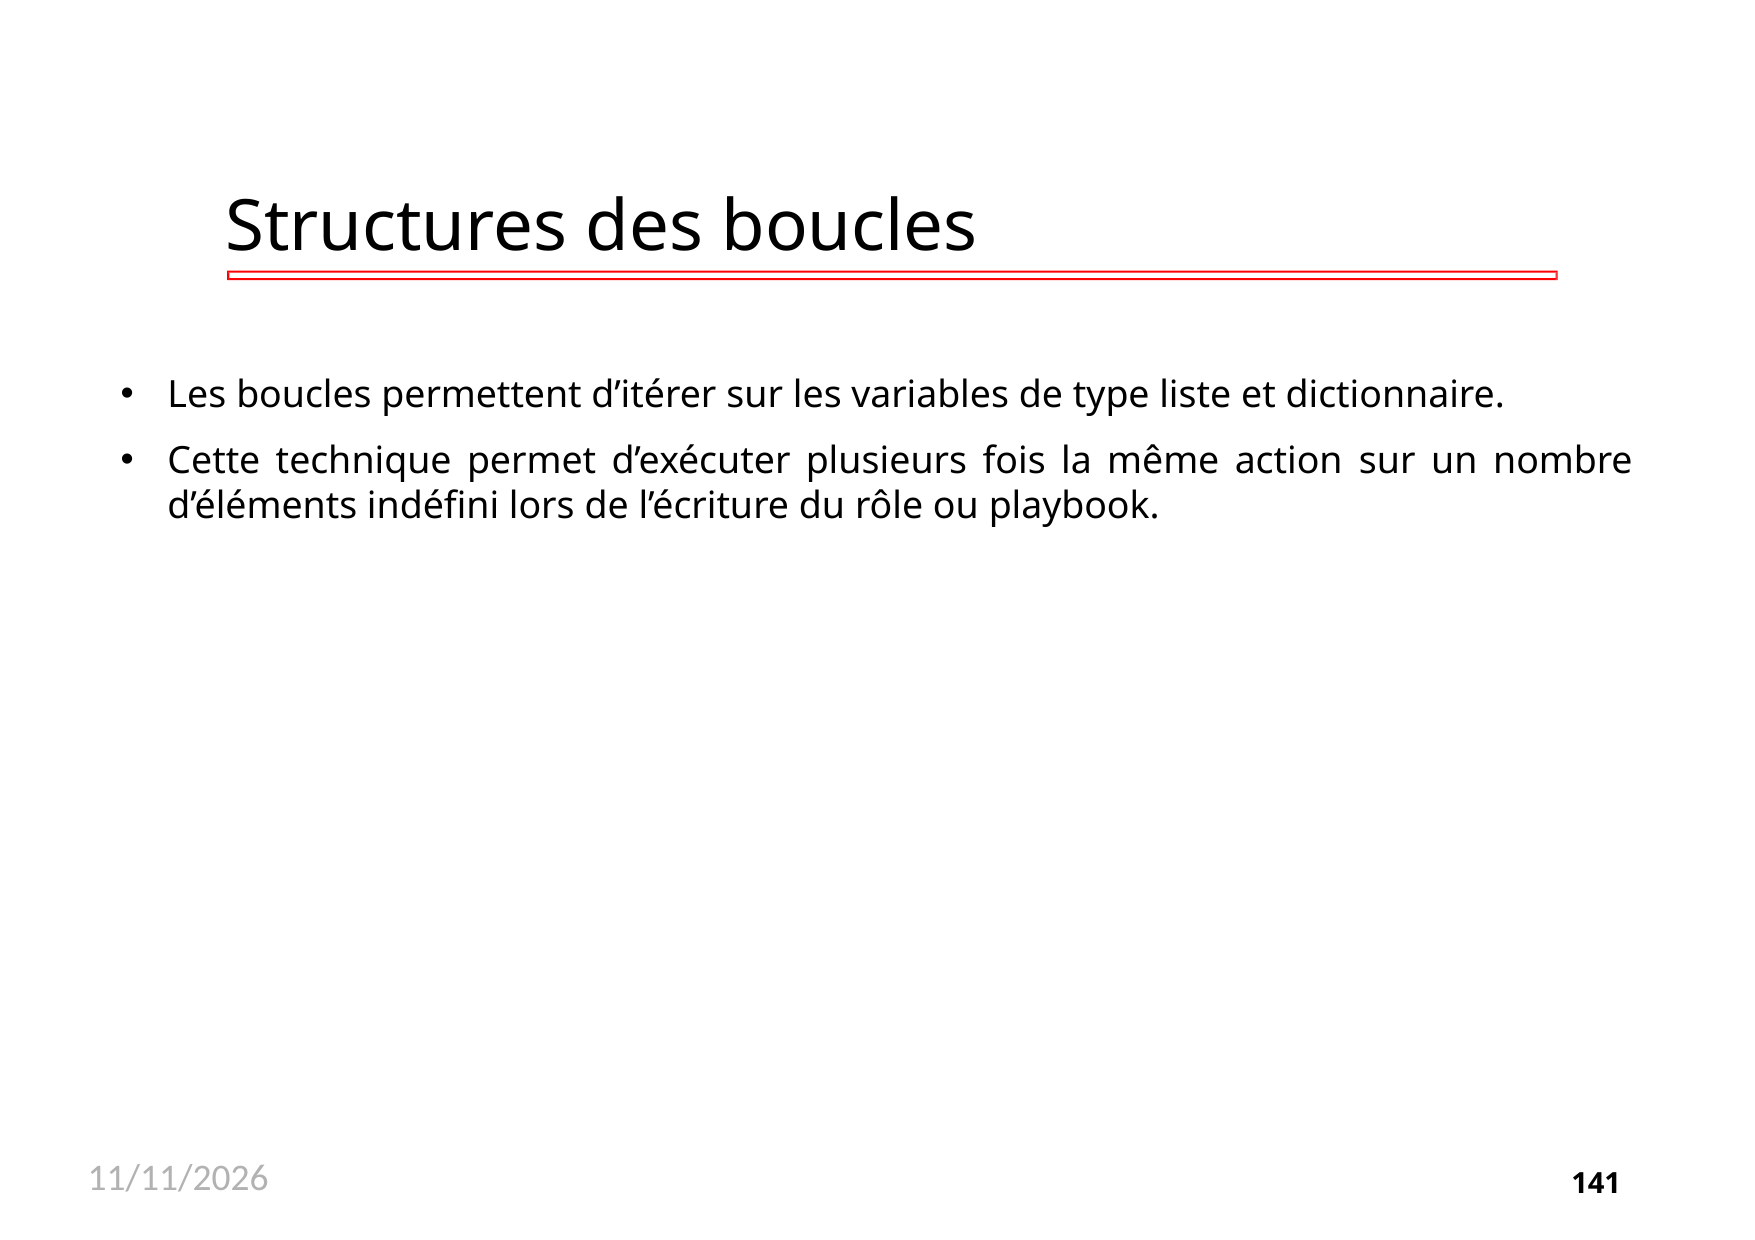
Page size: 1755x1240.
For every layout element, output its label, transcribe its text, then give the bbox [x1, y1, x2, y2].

title Structures des boucles [225, 179, 1559, 266]
slide_number 141 [1567, 1164, 1715, 1215]
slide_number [87, 1152, 492, 1215]
list Les boucles permettent d’itérer sur les variables de type liste et dictionnaire. Cette technique permet d’exécuter plusieurs fois la même action sur un nombre d’éléments indéfini lors de l’écriture du rôle ou playbook. [120, 369, 1634, 528]
